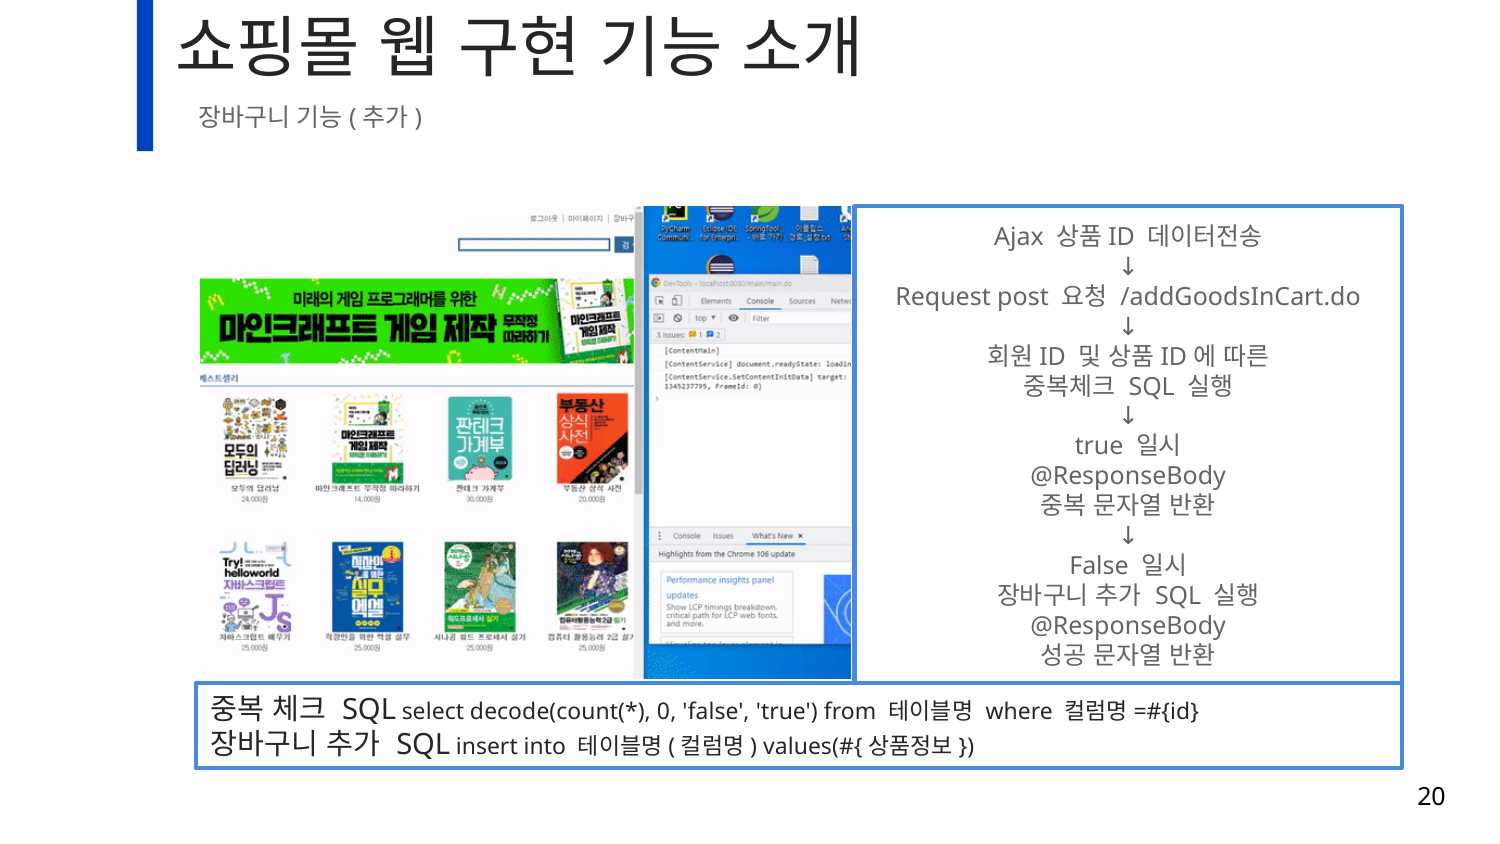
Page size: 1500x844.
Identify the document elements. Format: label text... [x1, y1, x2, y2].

picture [199, 206, 851, 680]
text_box 중복 체크 SQL select decode(count(*), 0, 'false', 'true') from 테이블명 where 컬럼명=#{id} 장바구니 추가 SQL insert into 테이블명(컬럼명) values(#{상품정보}) [195, 683, 1403, 768]
text_box Ajax 상품ID 데이터전송 ↓ Request post 요청 /addGoodsInCart.do ↓ 회원ID 및 상품ID에 따른 중복체크 SQL 실행 ↓ true 일시 @ResponseBody 중복 문자열 반환 ↓ False 일시 장바구니 추가 SQL 실행 @ResponseBody 성공 문자열 반환 [854, 206, 1403, 684]
slide_number 20 [1402, 764, 1493, 830]
subtitle 장바구니 기능(추가) [160, 86, 634, 150]
title 쇼핑몰 웹 구현 기능 소개 [160, 0, 1419, 100]
